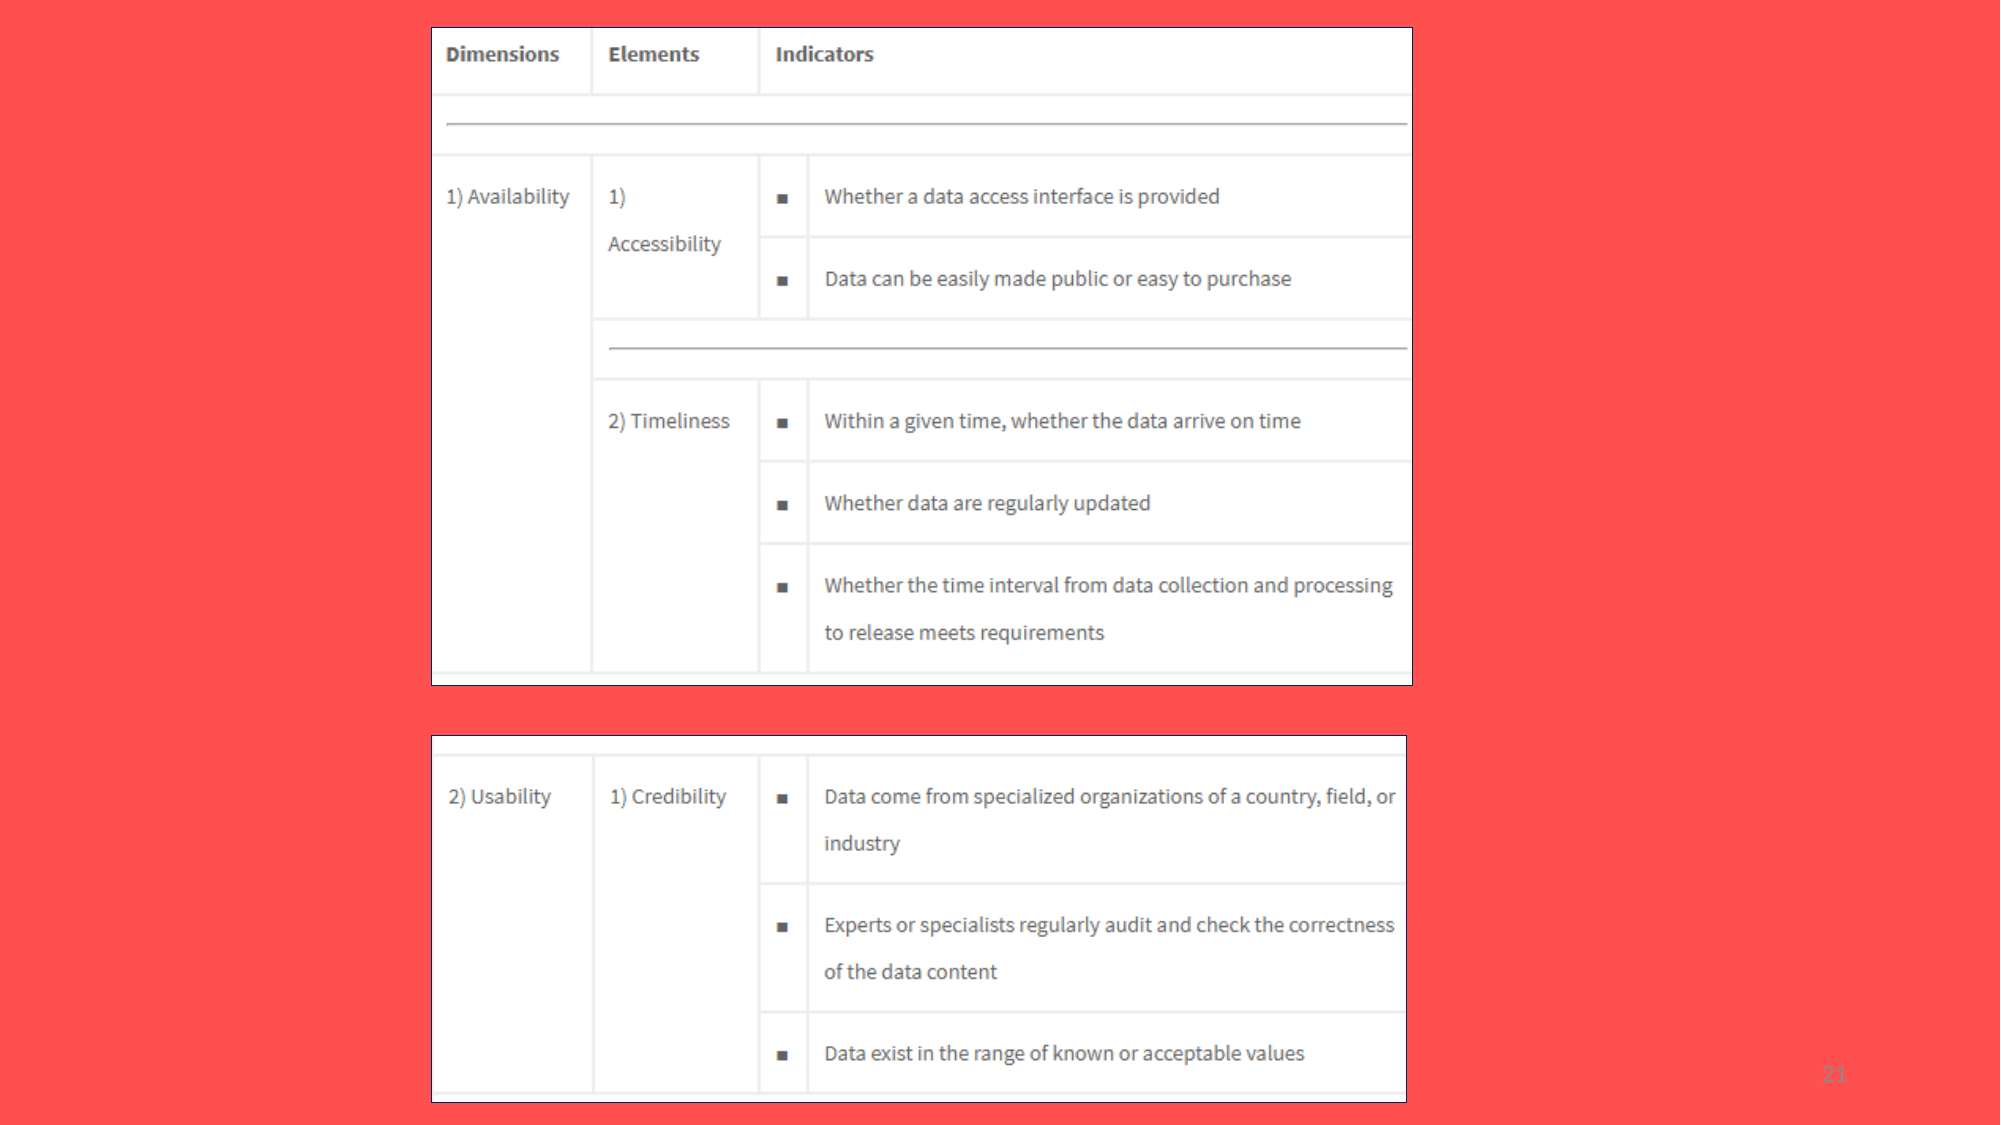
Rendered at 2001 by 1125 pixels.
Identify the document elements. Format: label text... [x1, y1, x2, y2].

picture [431, 27, 1413, 686]
picture [431, 735, 1407, 1103]
slide_number 21 [1412, 1042, 1863, 1103]
